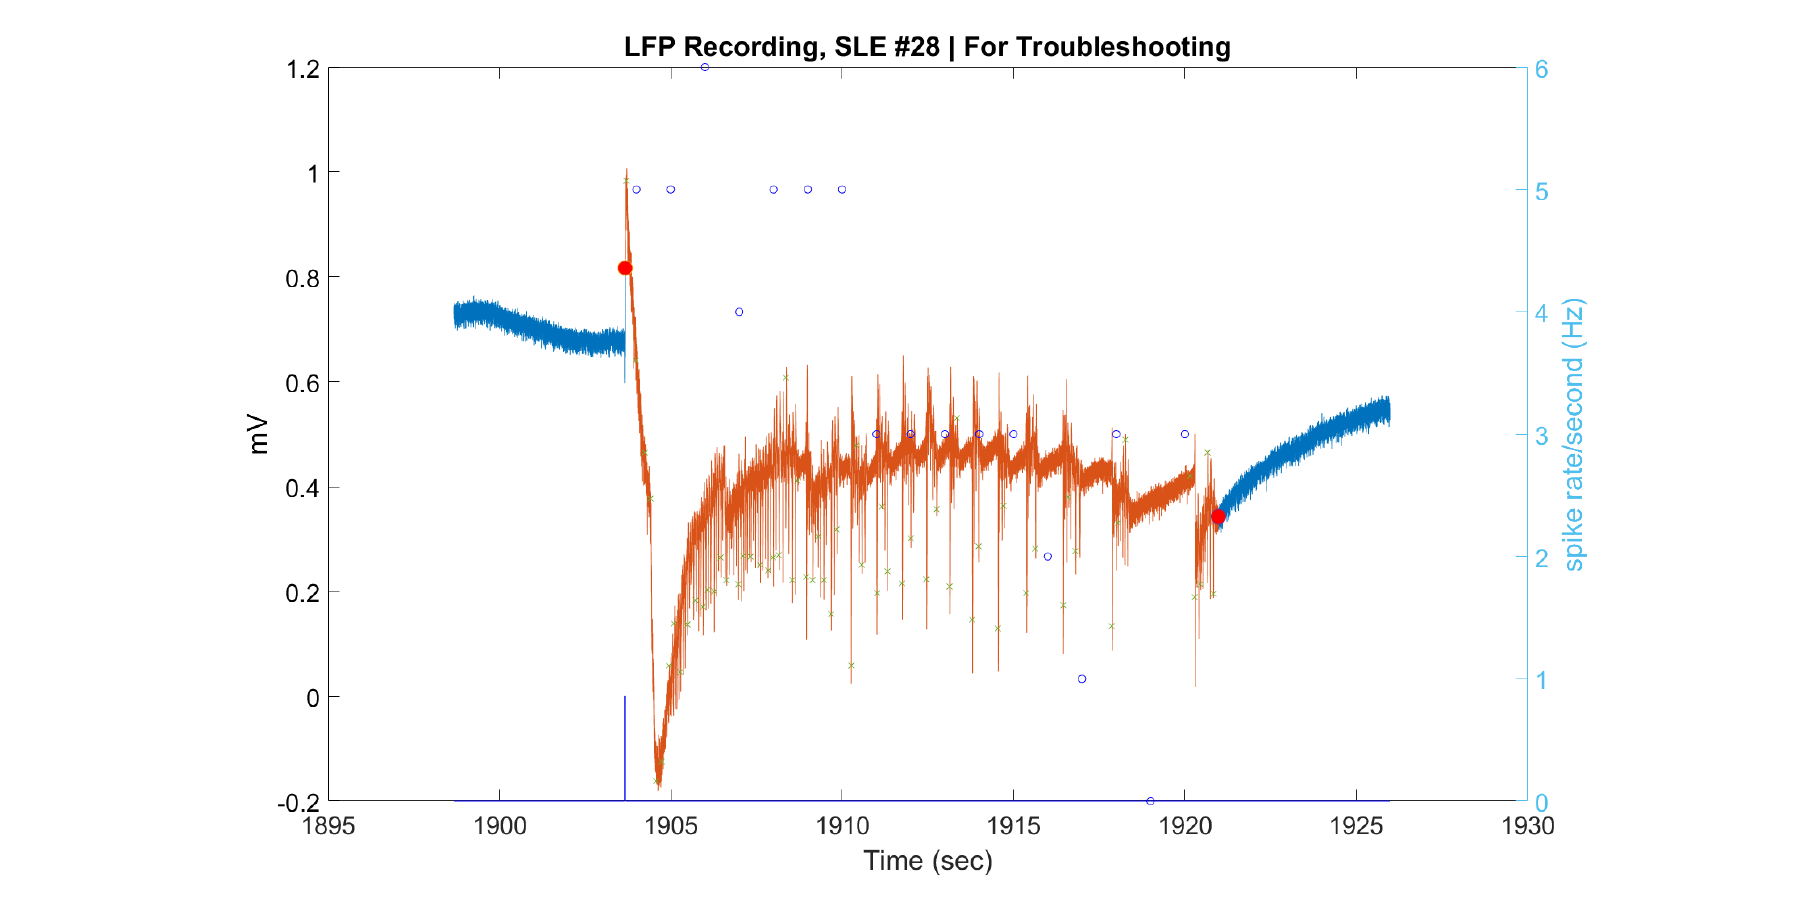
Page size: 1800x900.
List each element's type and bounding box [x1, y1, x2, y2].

picture [126, 0, 1674, 900]
